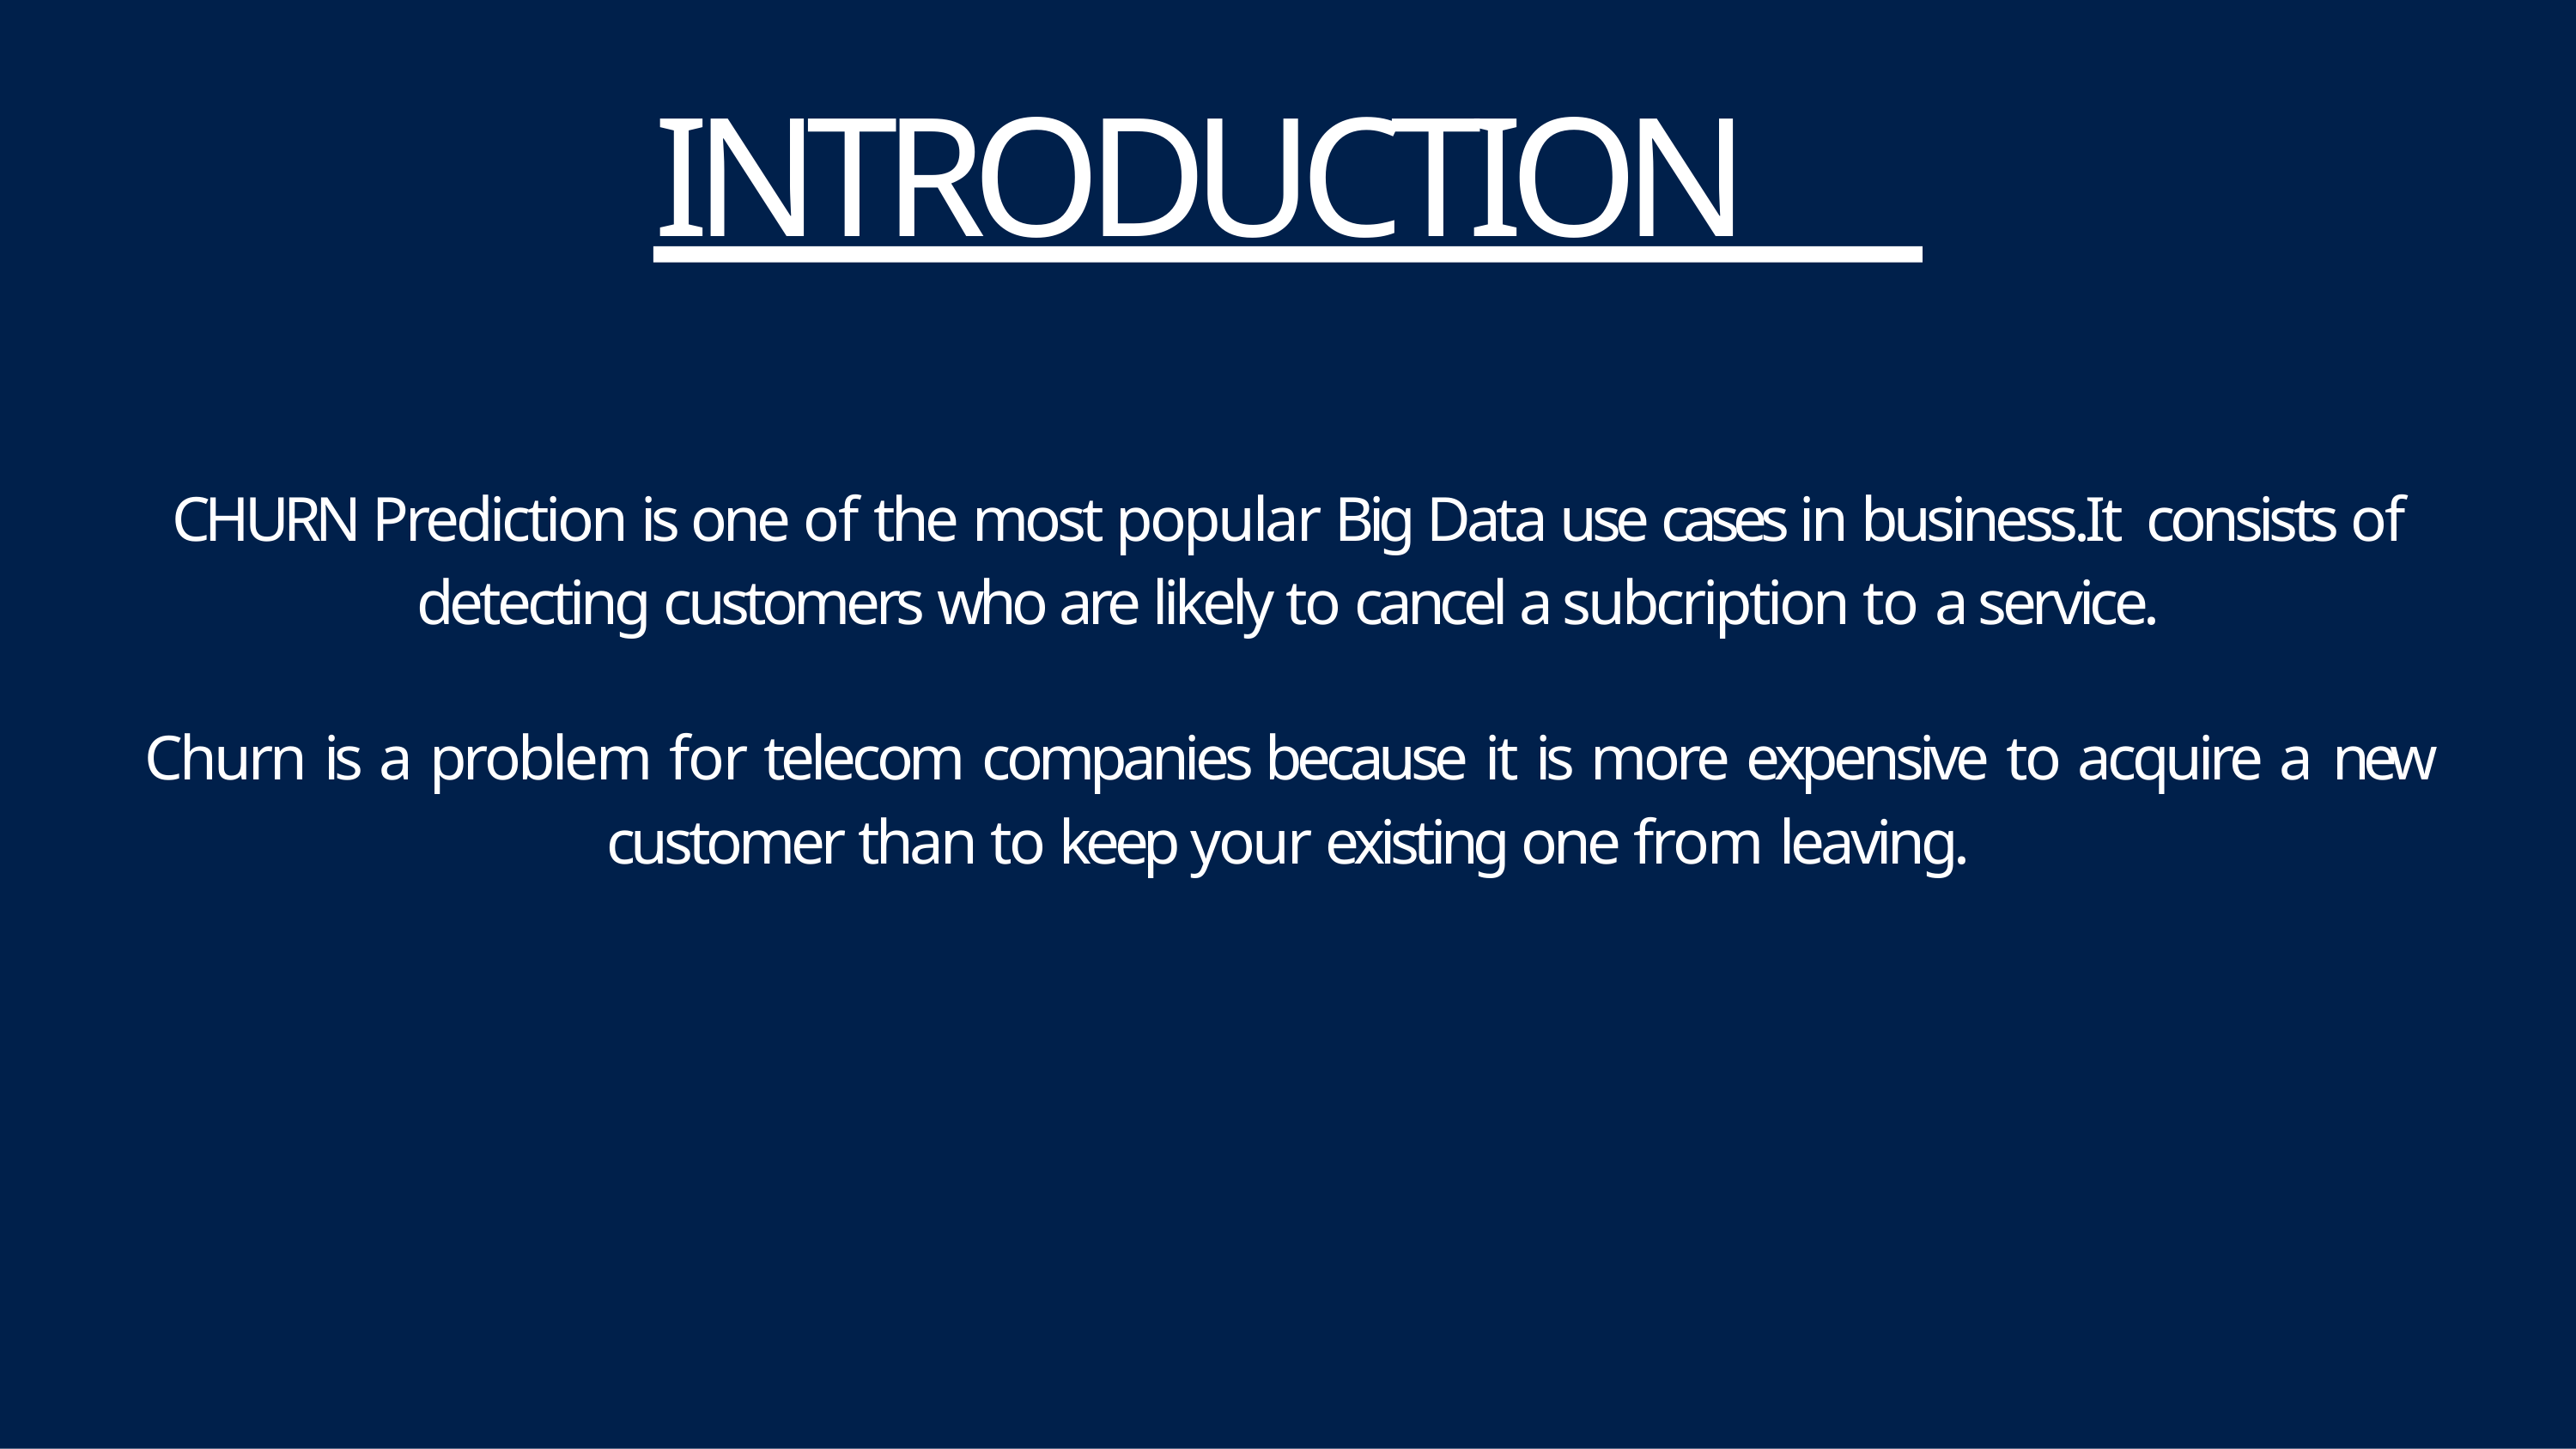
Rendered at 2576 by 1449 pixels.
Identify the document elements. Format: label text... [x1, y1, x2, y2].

text_box CHURN Prediction is one of the most popular Big Data use cases in business.It consists of detecting customers who are likely to cancel a subcription to a service. Churn is a problem for telecom companies because it is more expensive to acquire a new customer than to keep your existing one from leaving. [56, 467, 2520, 876]
title INTRODUCTION [651, 70, 1925, 315]
